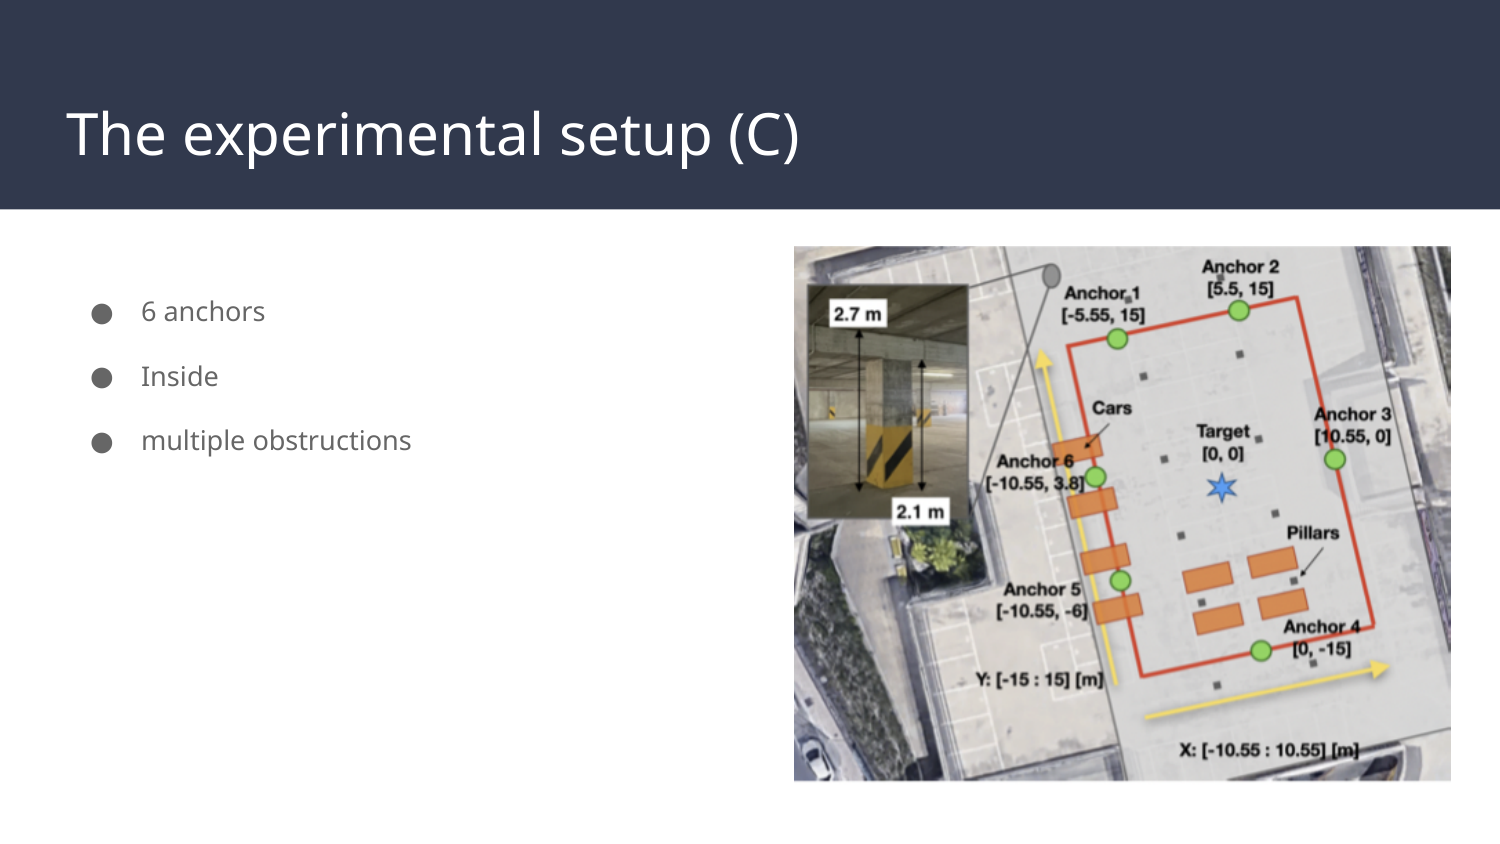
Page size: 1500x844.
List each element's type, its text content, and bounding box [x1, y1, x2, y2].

list 6 anchors Inside multiple obstructions [51, 247, 708, 752]
picture [794, 246, 1452, 785]
title The experimental setup (C) [51, 82, 1449, 185]
